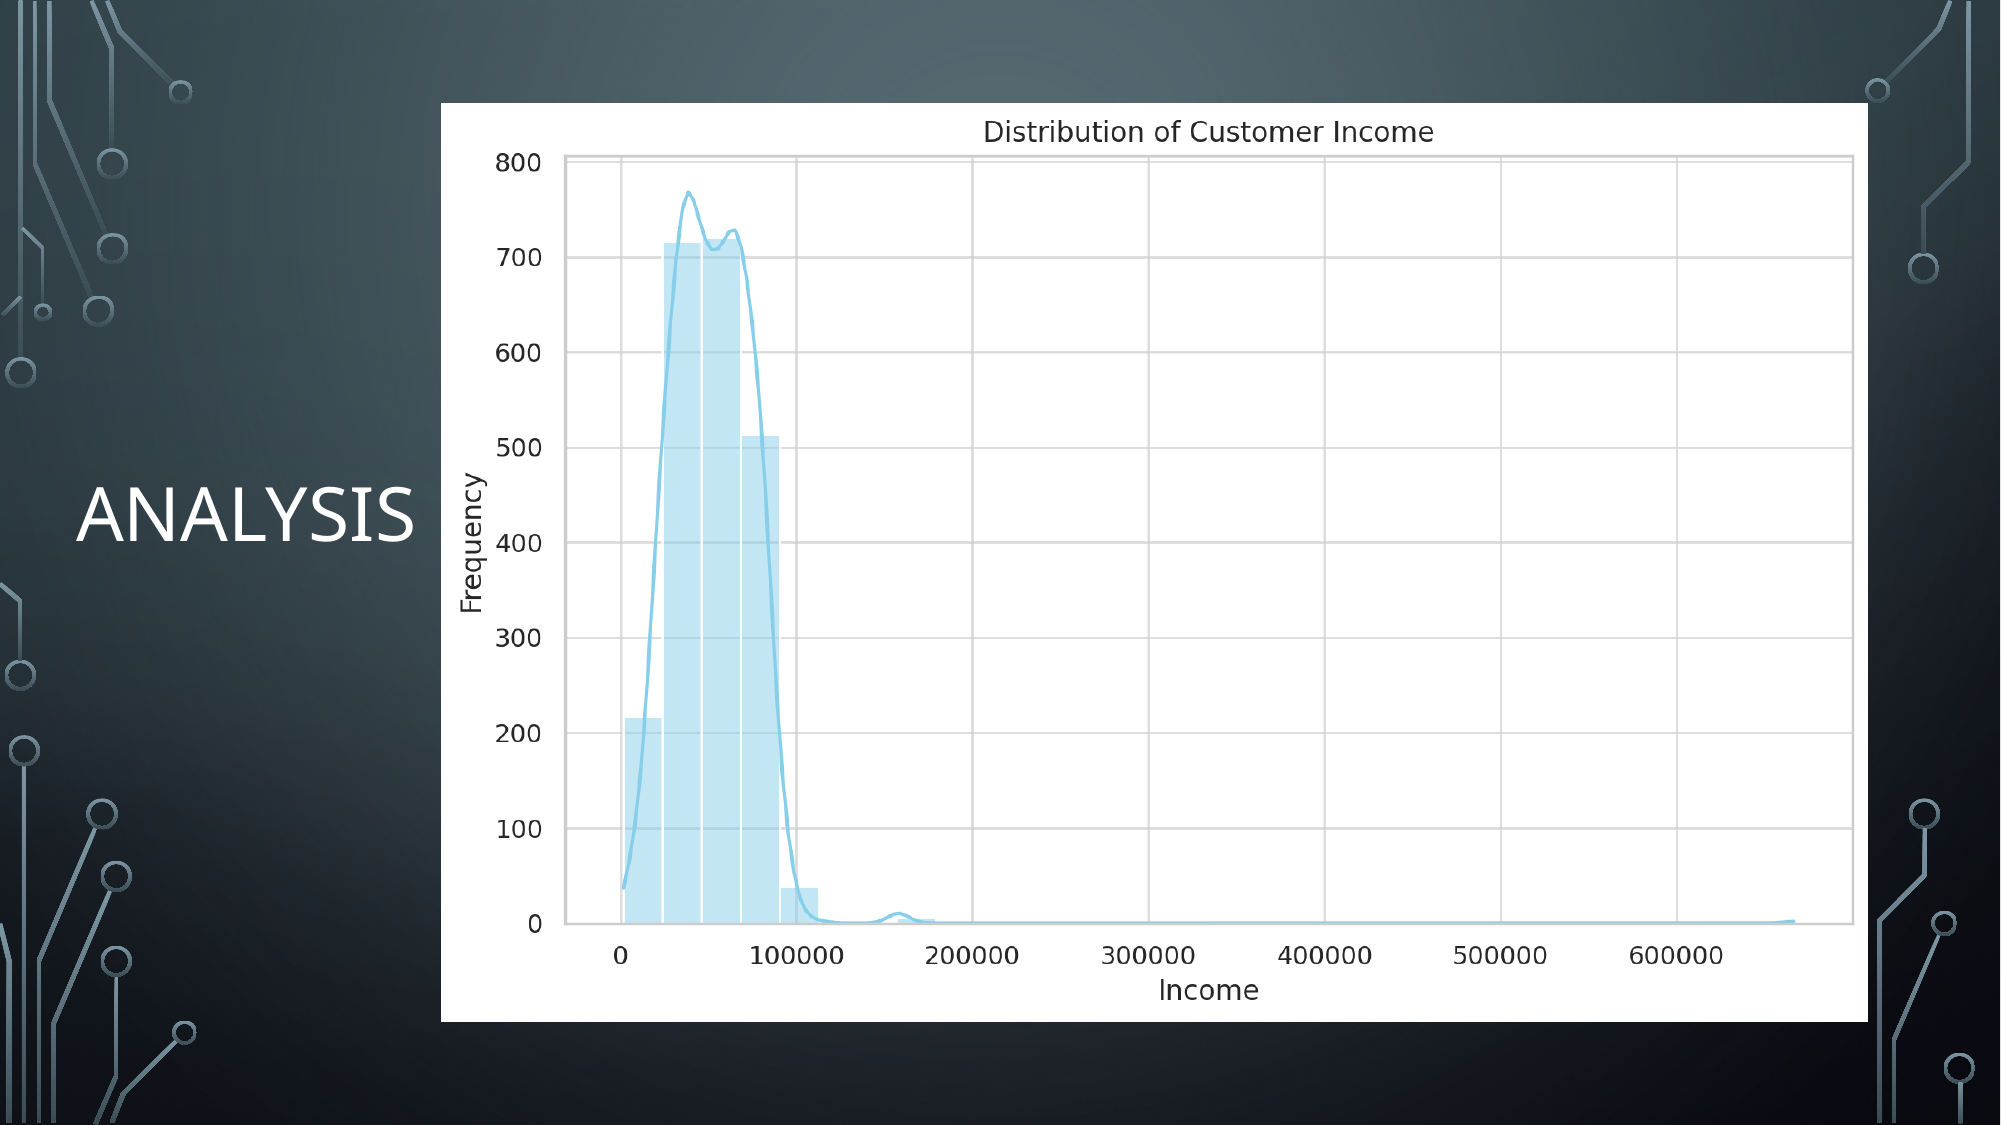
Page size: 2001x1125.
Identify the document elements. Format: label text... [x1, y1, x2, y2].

picture [441, 103, 1869, 1022]
title Analysis [61, 394, 441, 642]
